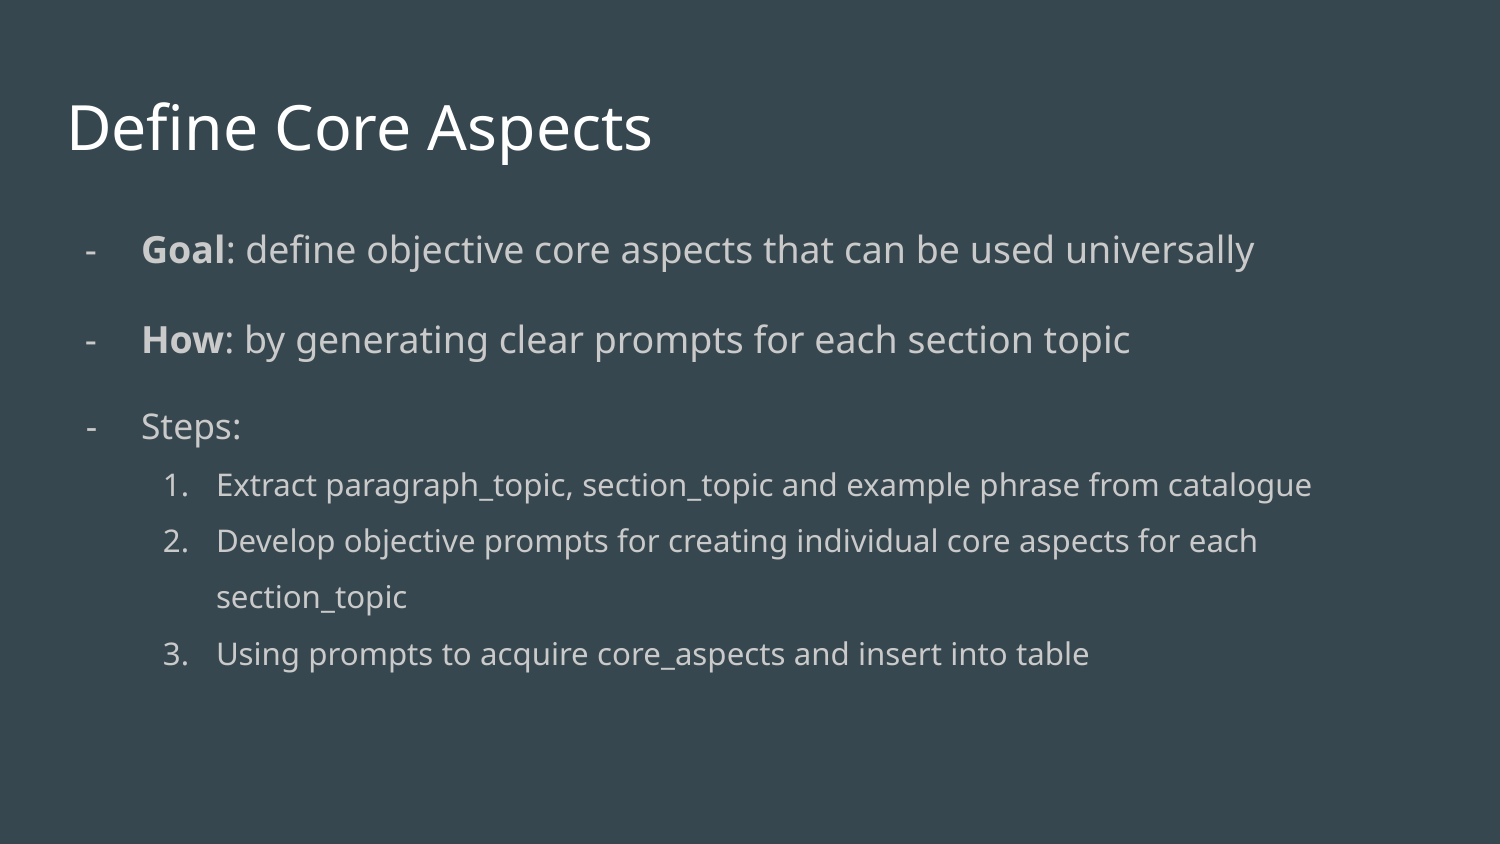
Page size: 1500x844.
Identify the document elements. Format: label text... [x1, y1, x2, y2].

title Define Core Aspects [51, 72, 1449, 167]
list Goal: define objective core aspects that can be used universally How: by generating clear prompts for each section topic Steps: Extract paragraph_topic, section_topic and example phrase from catalogue Develop objective prompts for creating individual core aspects for each section_topic Using prompts to acquire core_aspects and insert into table [51, 189, 1399, 750]
